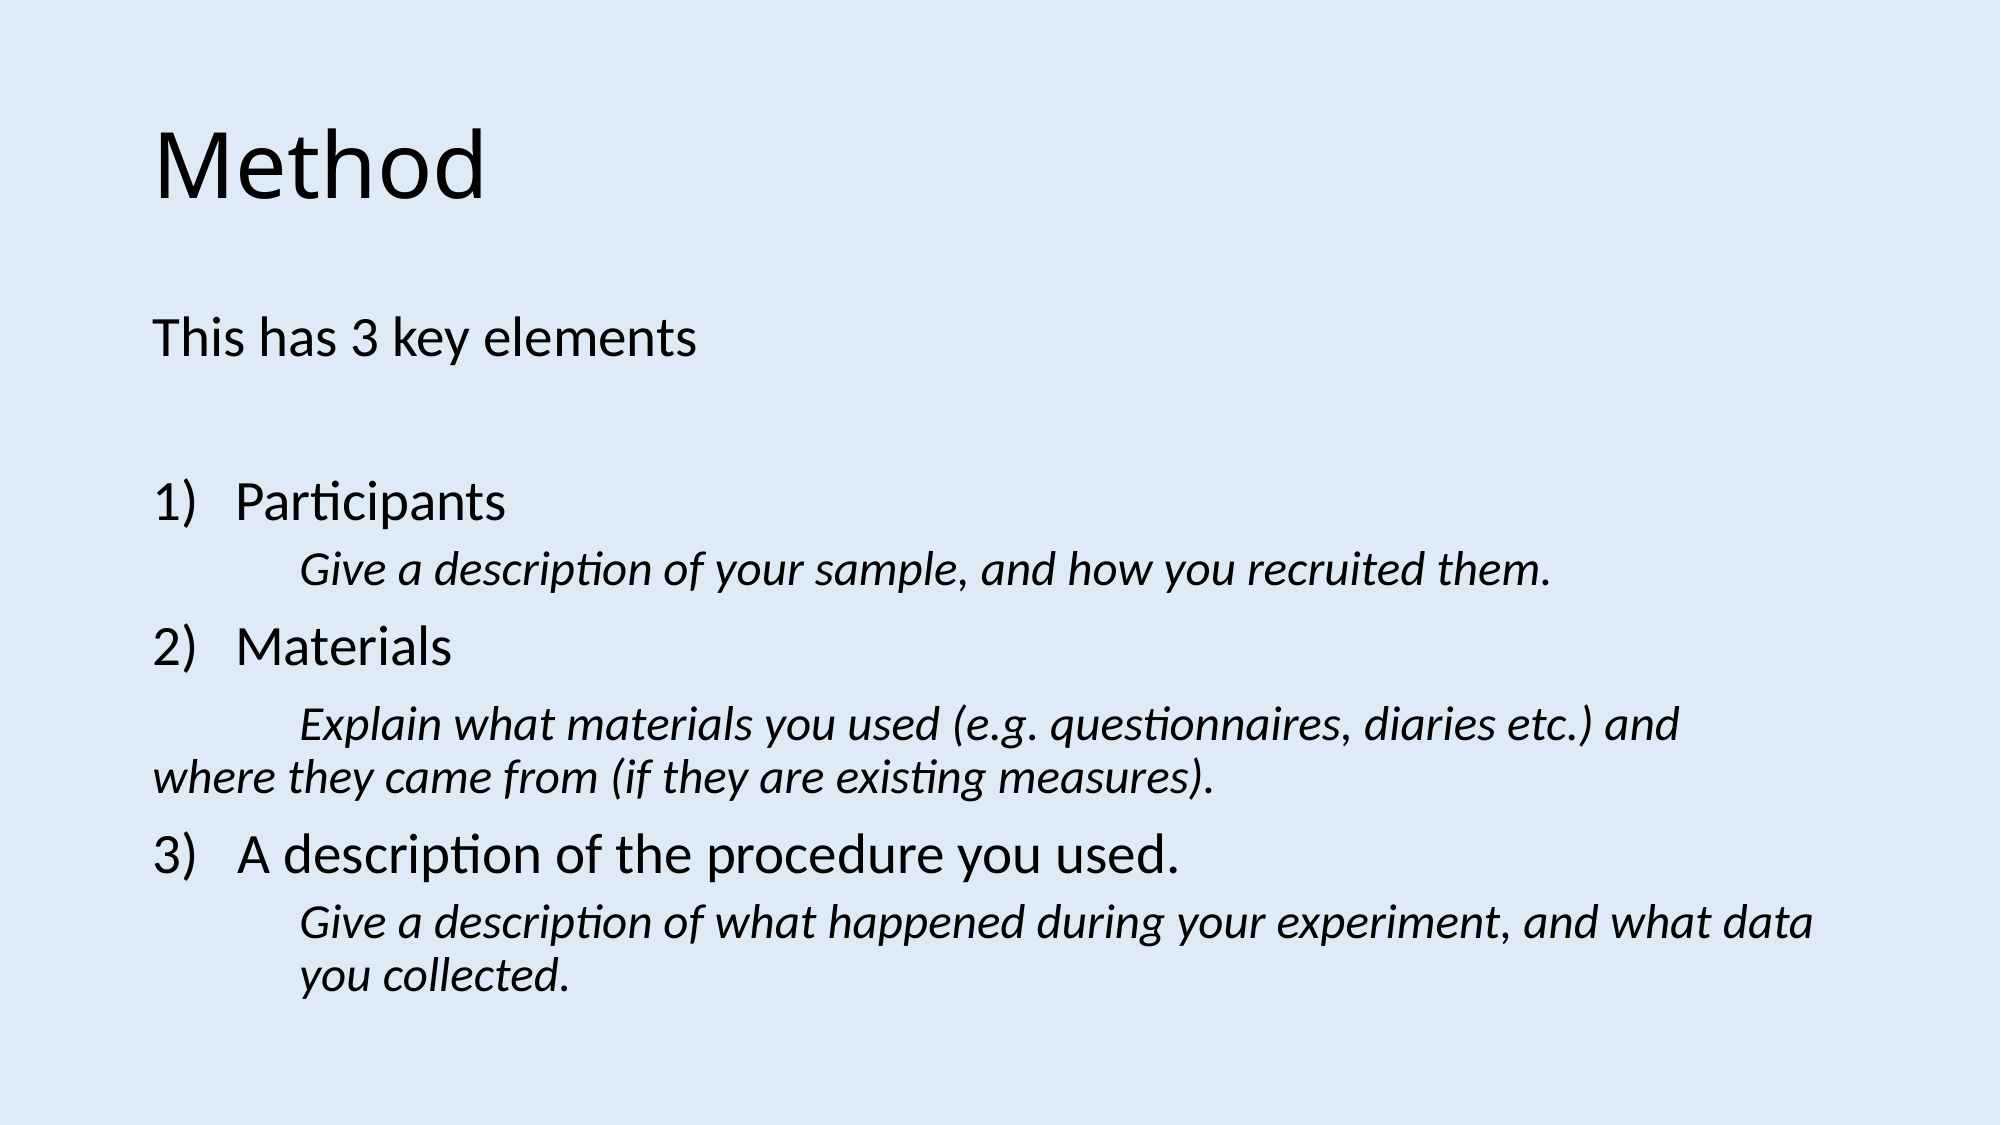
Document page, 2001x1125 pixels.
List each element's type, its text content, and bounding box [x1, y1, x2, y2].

list This has 3 key elements Participants Give a description of your sample, and how you recruited them. Materials Explain what materials you used (e.g. questionnaires, diaries etc.) and where they came from (if they are existing measures). 3) A description of the procedure you used. Give a description of what happened during your experiment, and what data you collected. [137, 299, 1863, 1014]
title Method [137, 59, 1863, 278]
